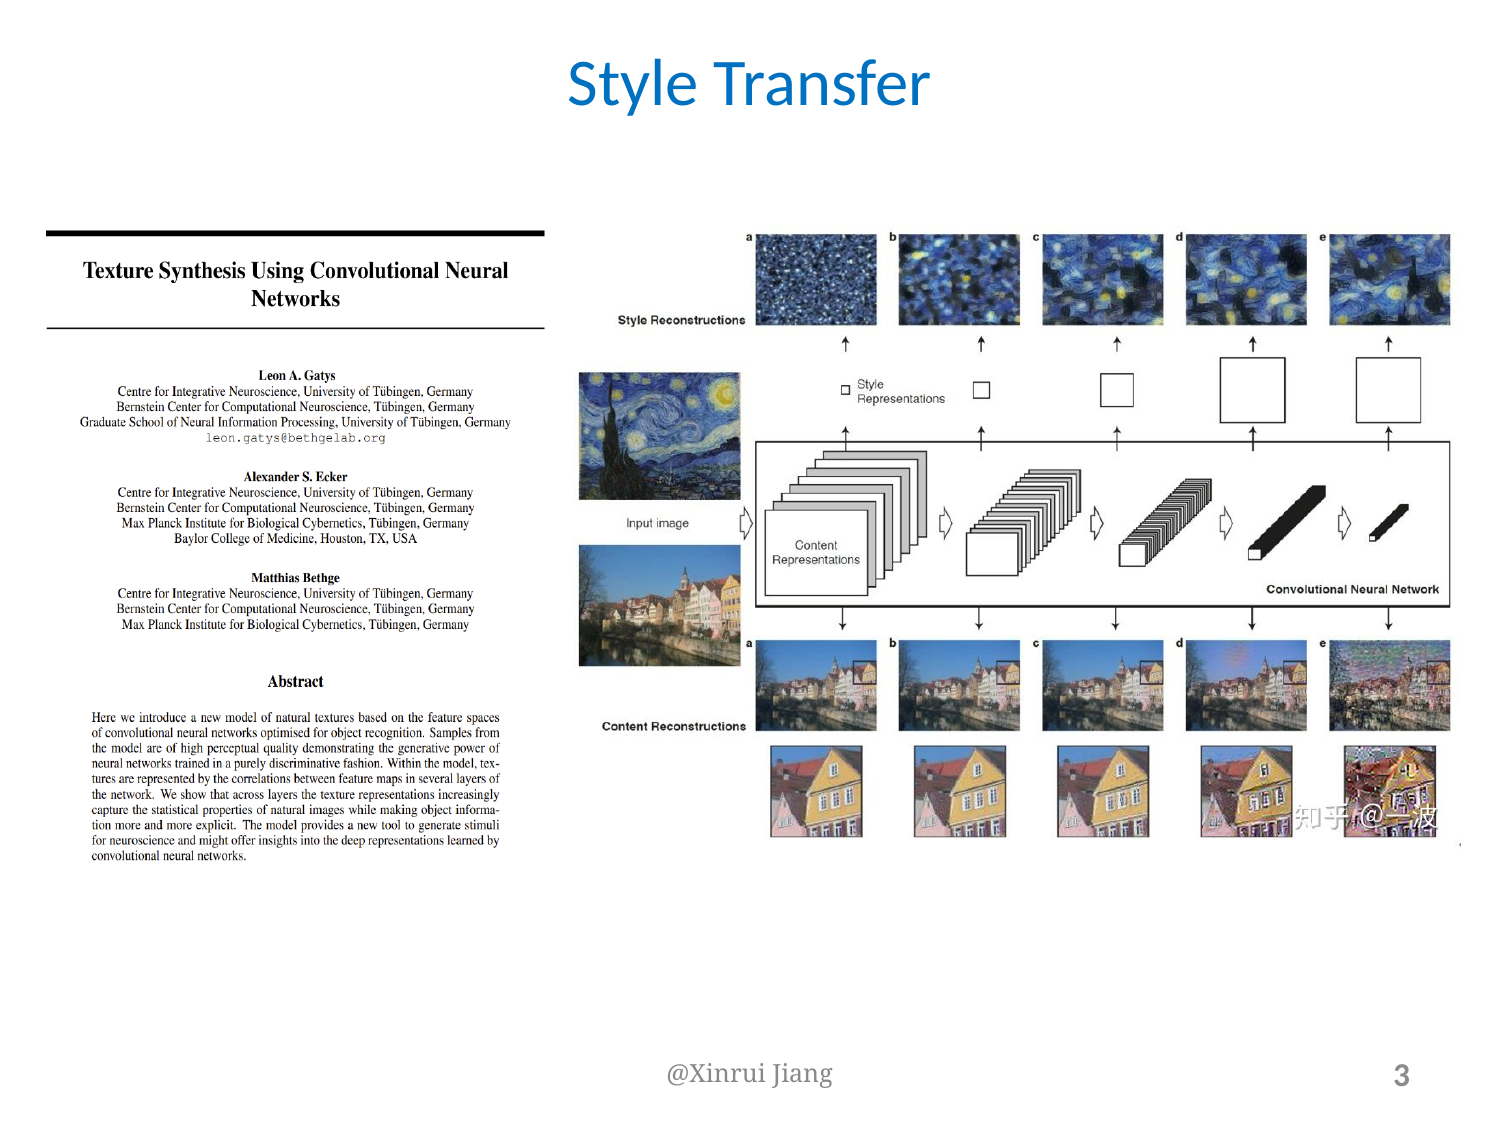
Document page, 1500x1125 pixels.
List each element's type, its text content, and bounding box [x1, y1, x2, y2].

footer @Xinrui Jiang [512, 1042, 988, 1103]
slide_number 3 [1074, 1042, 1425, 1103]
title Style Transfer [75, 19, 1425, 138]
picture [39, 212, 1461, 873]
